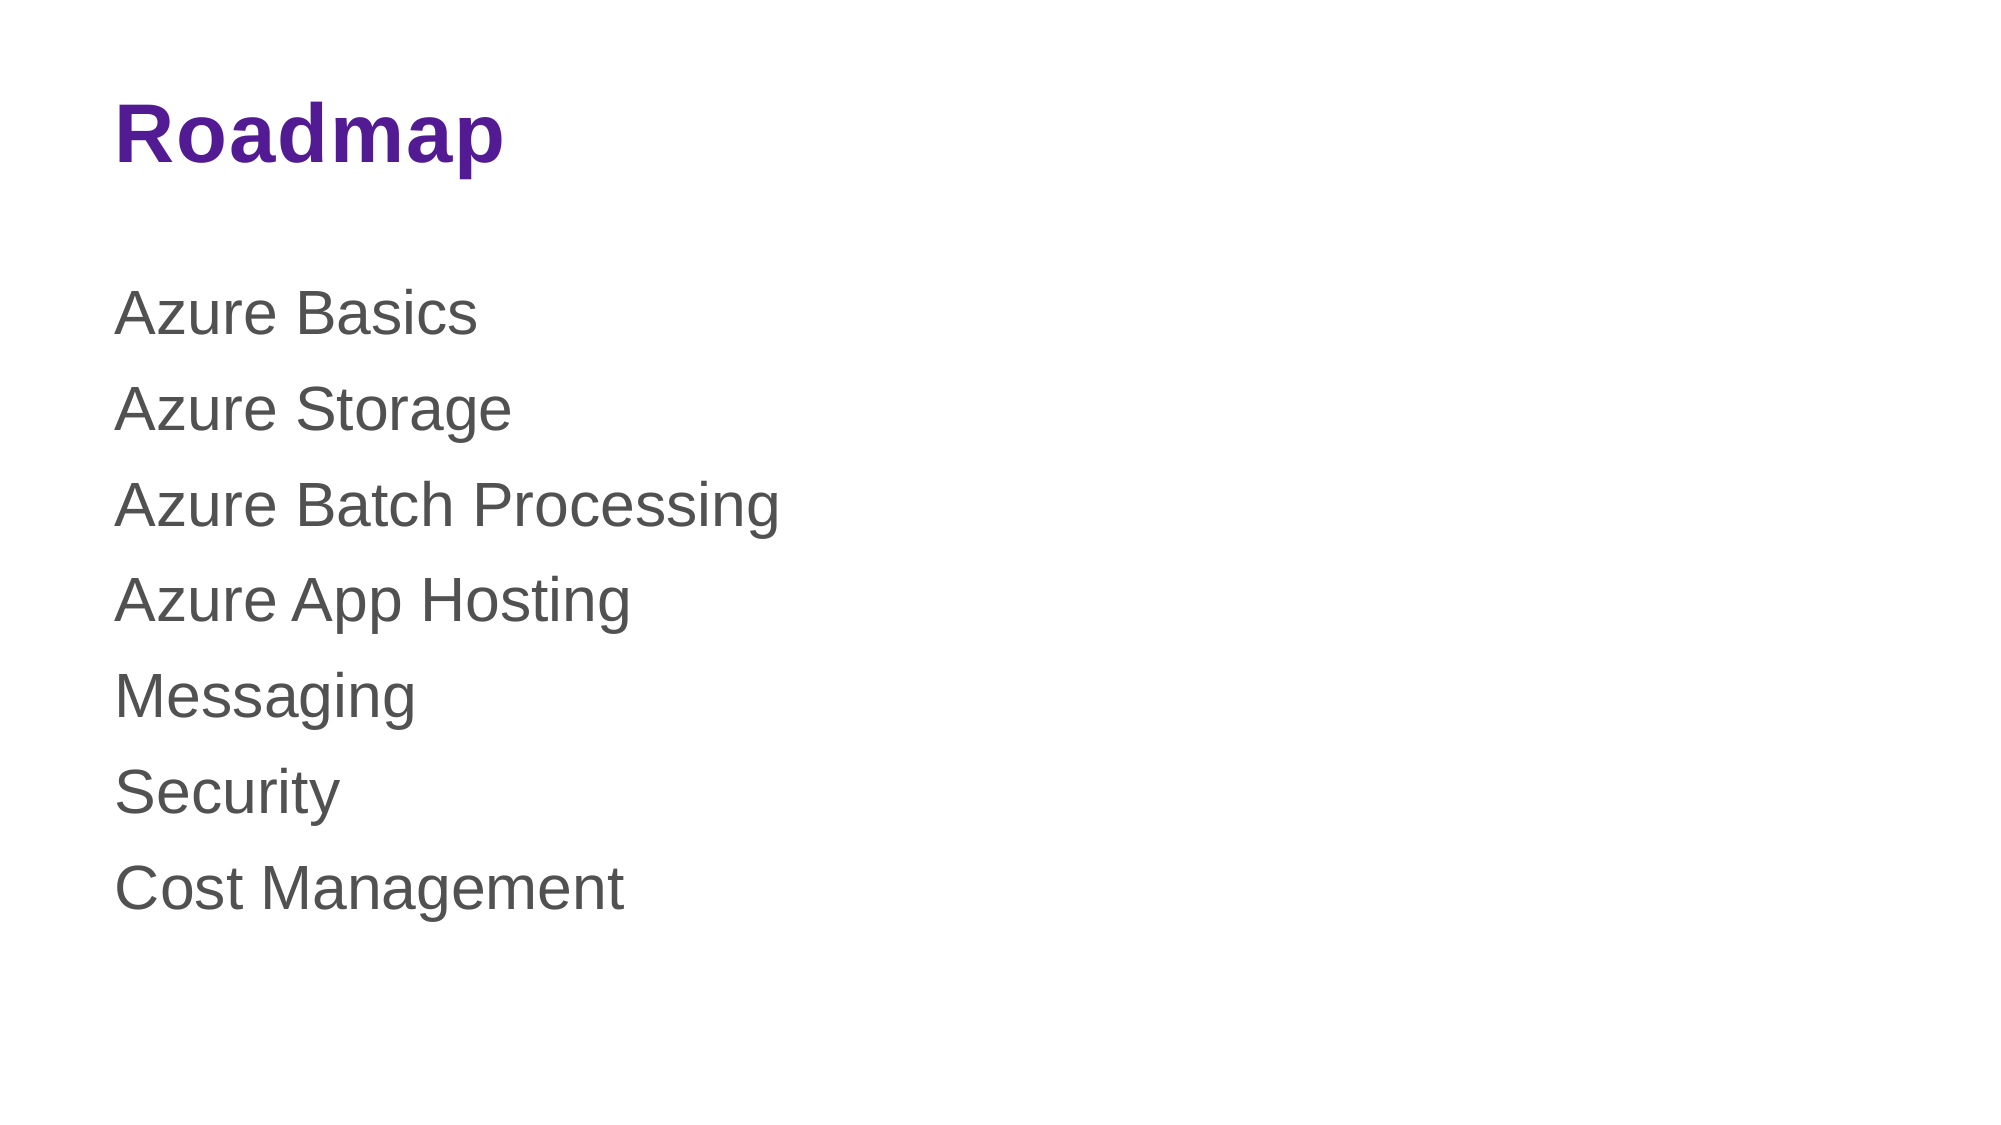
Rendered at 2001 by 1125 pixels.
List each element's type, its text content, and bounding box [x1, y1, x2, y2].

title Roadmap [99, 59, 1900, 210]
list Azure Basics Azure Storage Azure Batch Processing Azure App Hosting Messaging Security Cost Management [99, 210, 1900, 984]
